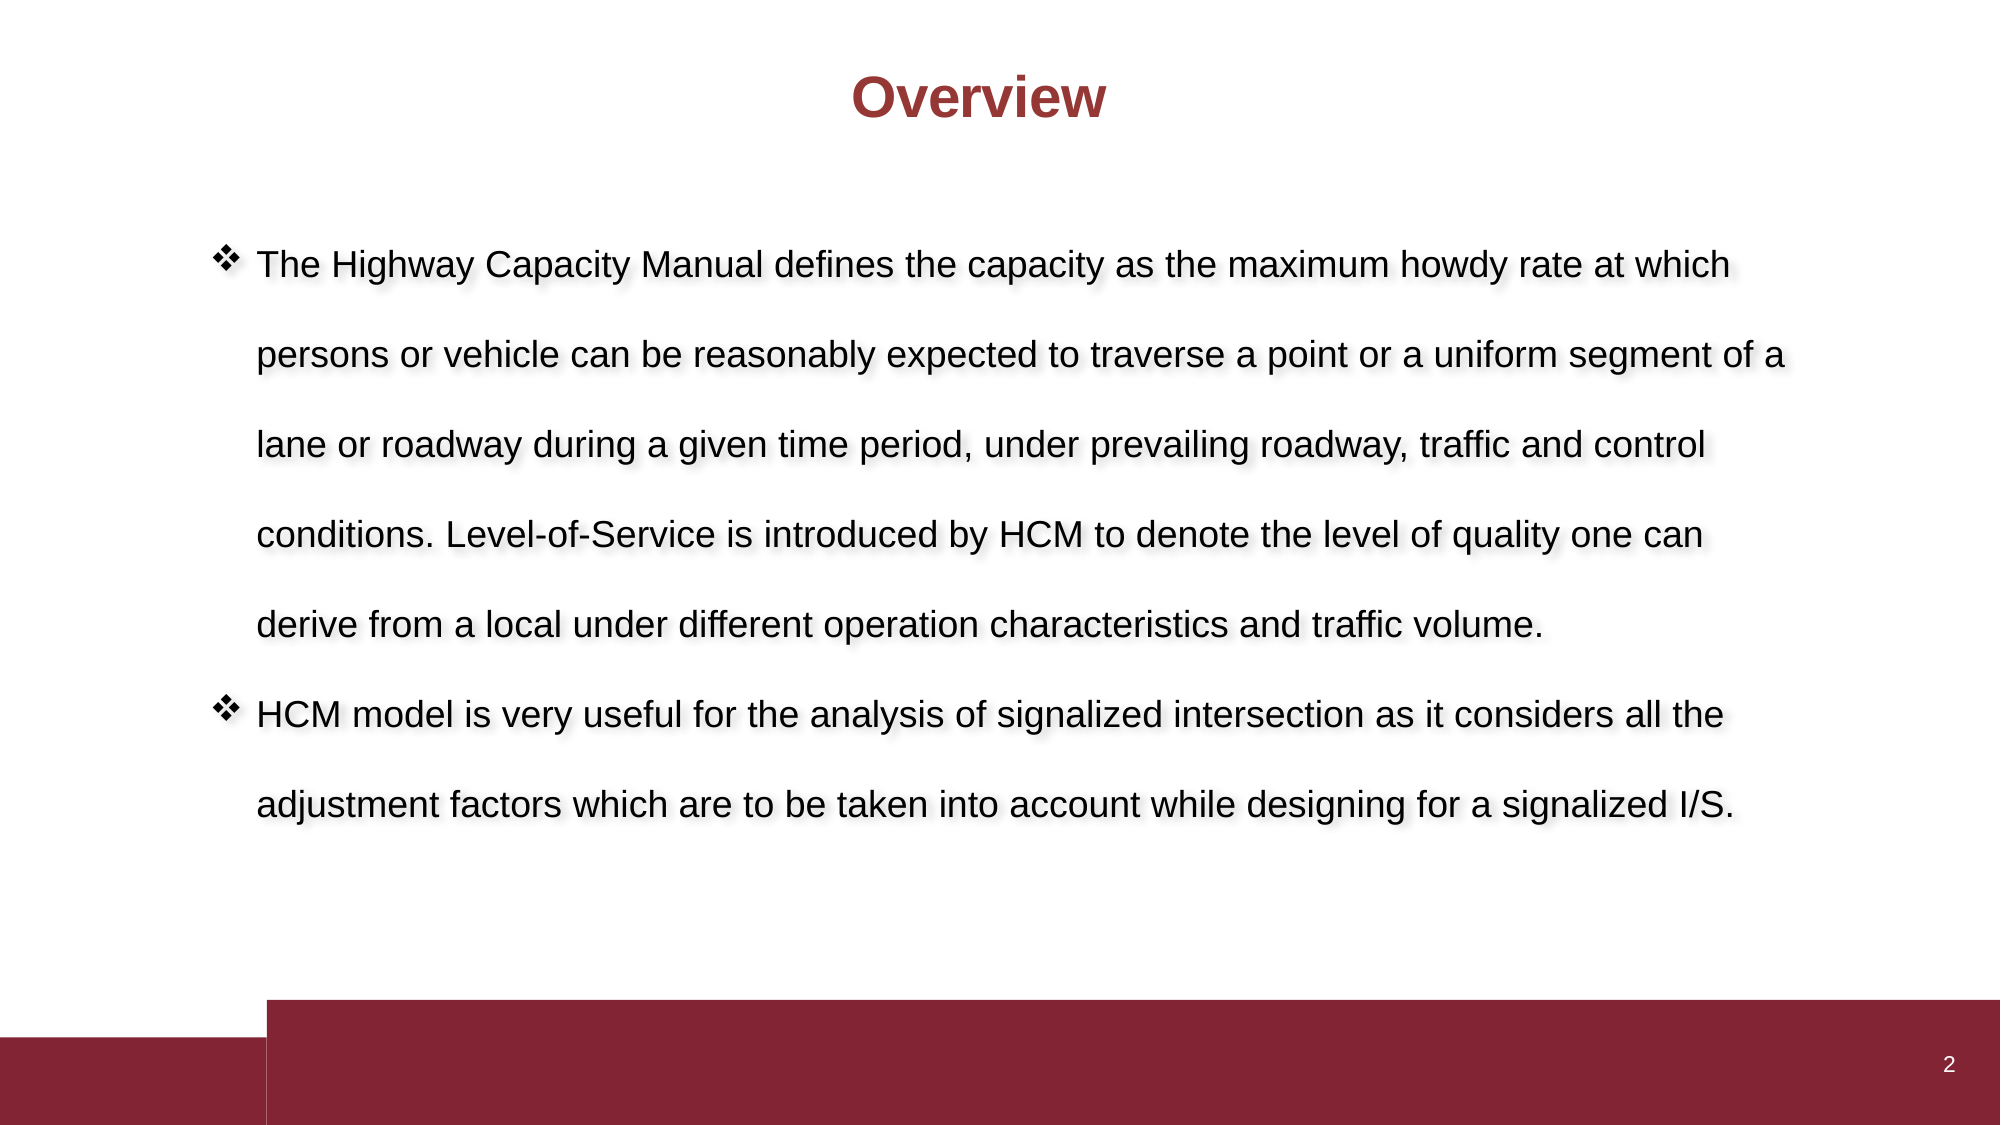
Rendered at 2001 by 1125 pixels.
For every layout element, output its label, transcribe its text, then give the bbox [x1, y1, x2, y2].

slide_number 2 [1939, 1050, 1973, 1080]
text_box The Highway Capacity Manual defines the capacity as the maximum howdy rate at which persons or vehicle can be reasonably expected to traverse a point or a uniform segment of a lane or roadway during a given time period, under prevailing roadway, traffic and control conditions. Level-of-Service is introduced by HCM to denote the level of quality one can derive from a local under different operation characteristics and traffic volume. HCM model is very useful for the analysis of signalized intersection as it considers all the adjustment factors which are to be taken into account while designing for a signalized I/S. [194, 187, 1806, 833]
text_box Overview [73, 41, 1885, 137]
